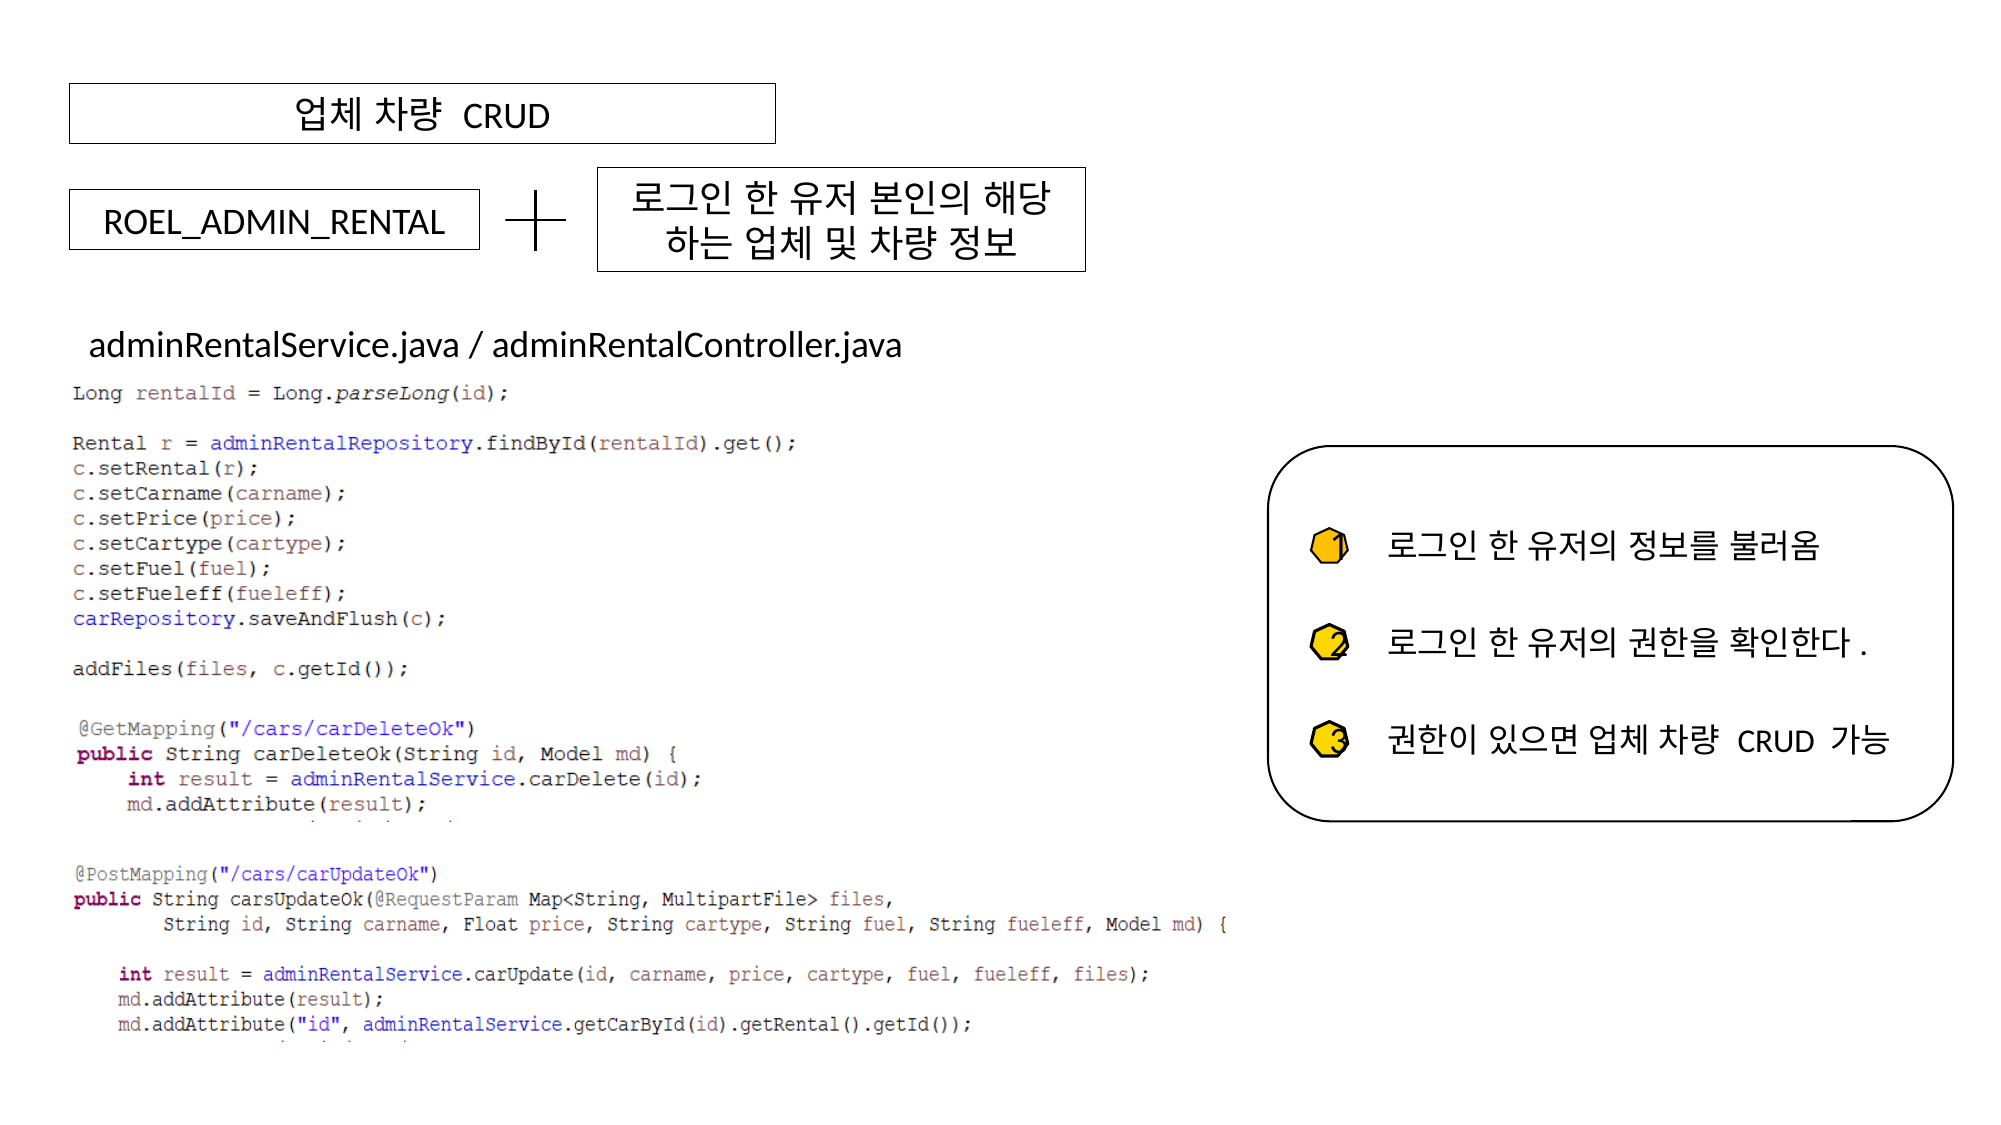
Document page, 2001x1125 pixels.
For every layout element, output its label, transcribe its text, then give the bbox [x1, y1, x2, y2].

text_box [1310, 711, 1954, 766]
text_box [1310, 518, 1954, 574]
text_box 업체 차량 CRUD [69, 83, 776, 144]
text_box [1266, 445, 1955, 823]
text_box adminRentalService.java / adminRentalController.java [69, 312, 922, 373]
picture [69, 372, 806, 684]
text_box [505, 190, 566, 251]
picture [69, 853, 1233, 1042]
text_box ROEL_ADMIN_RENTAL [69, 189, 480, 250]
text_box 로그인 한 유저 본인의 해당 하는 업체 및 차량 정보 [597, 167, 1086, 272]
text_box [1310, 614, 1954, 670]
picture [69, 705, 714, 822]
